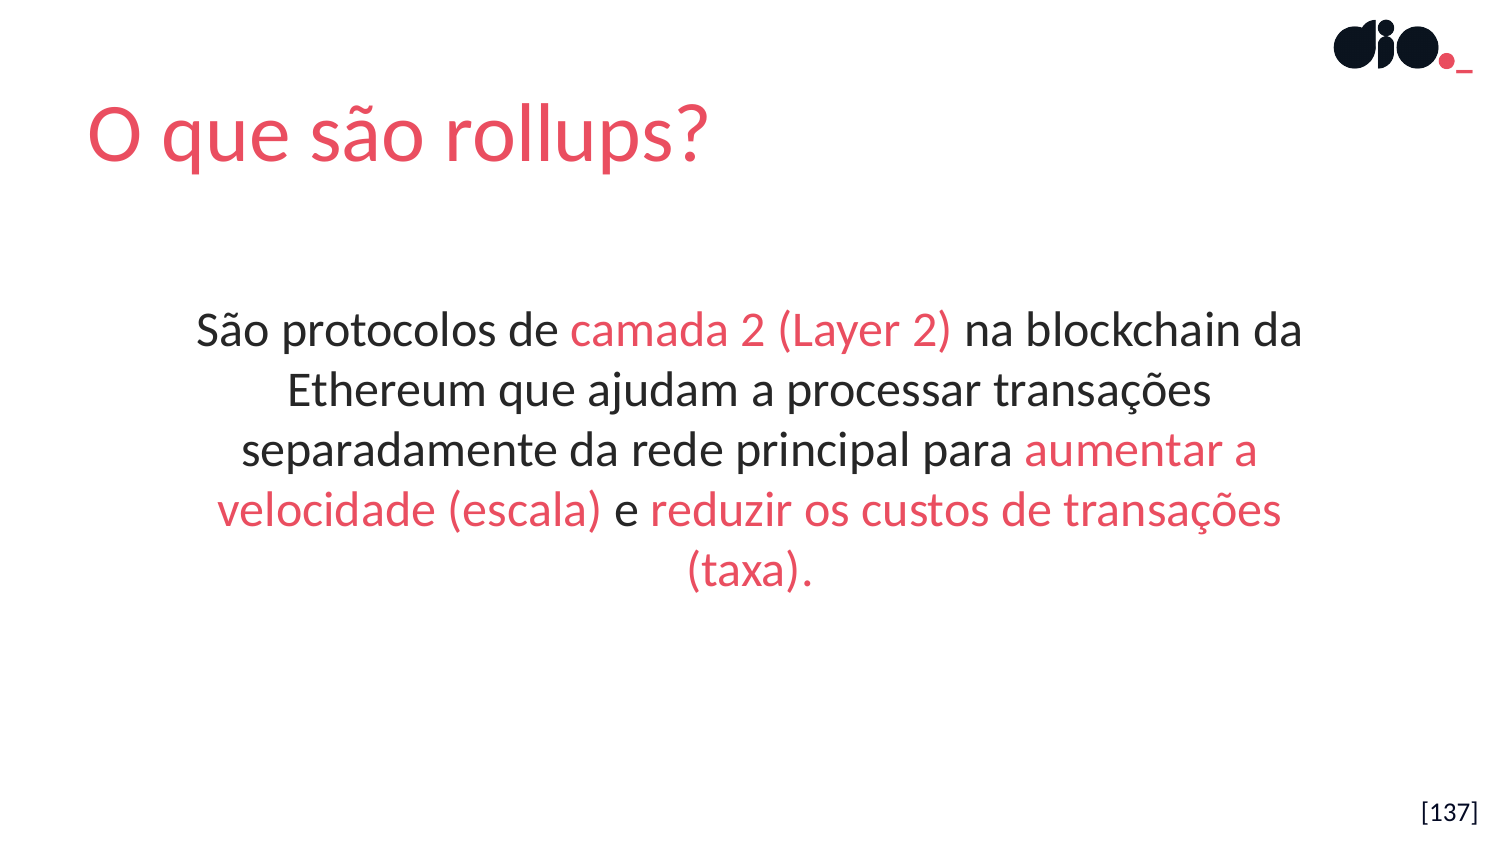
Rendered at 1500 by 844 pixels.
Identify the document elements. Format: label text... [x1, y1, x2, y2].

text_box São protocolos de camada 2 (Layer 2) na blockchain da Ethereum que ajudam a processar transações separadamente da rede principal para aumentar a velocidade (escala) e reduzir os custos de transações (taxa). [176, 288, 1323, 604]
slide_number [137] [1403, 779, 1494, 844]
picture [1333, 19, 1473, 74]
text_box O que são rollups? [73, 70, 728, 186]
